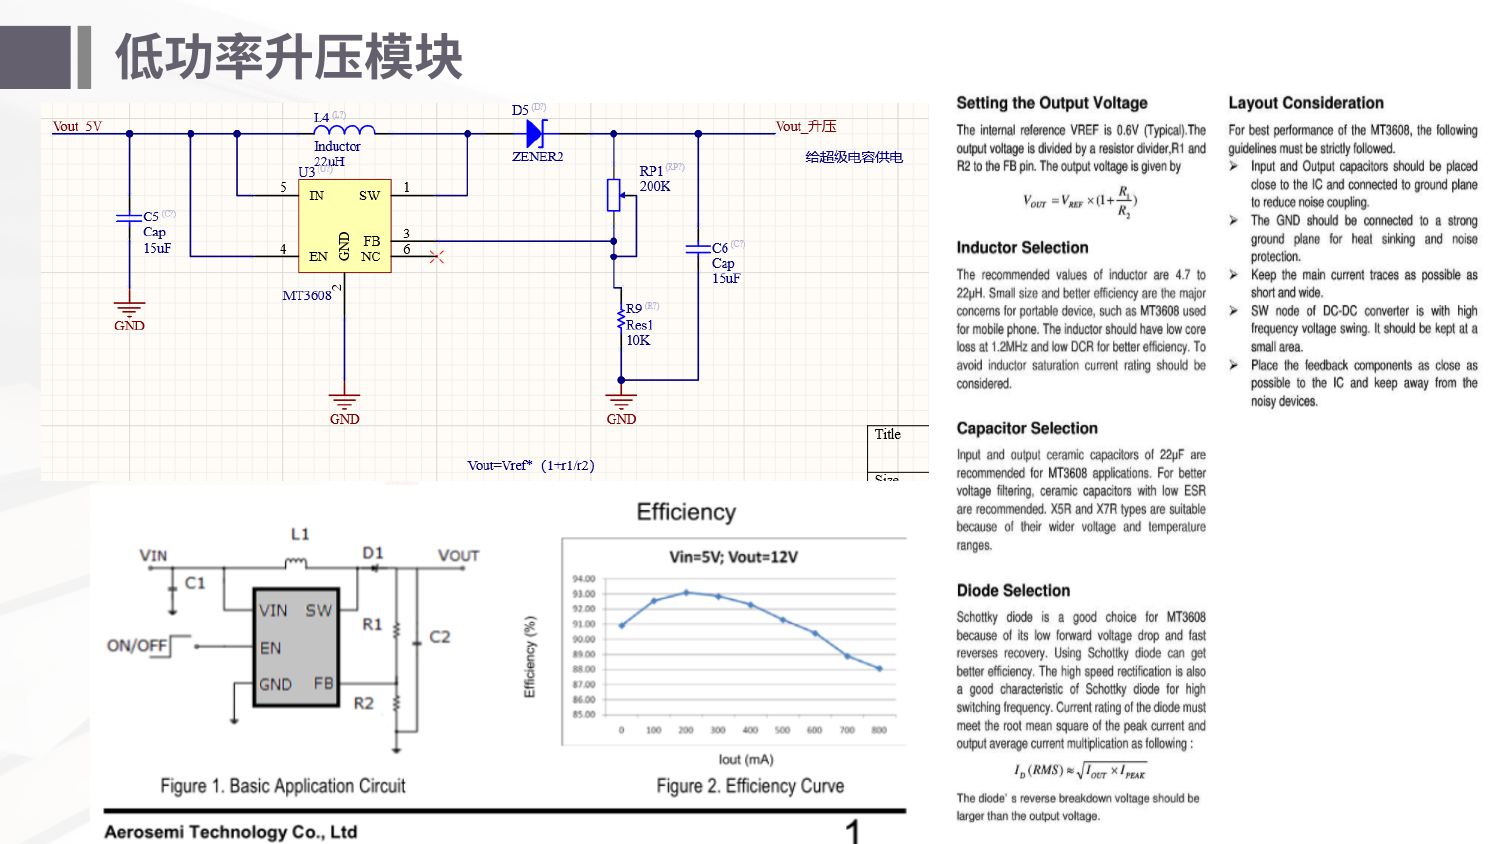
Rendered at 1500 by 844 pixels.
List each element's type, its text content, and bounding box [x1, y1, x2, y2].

title 低功率升压模块 [103, 11, 1439, 93]
picture [90, 79, 1498, 844]
picture [41, 103, 929, 481]
